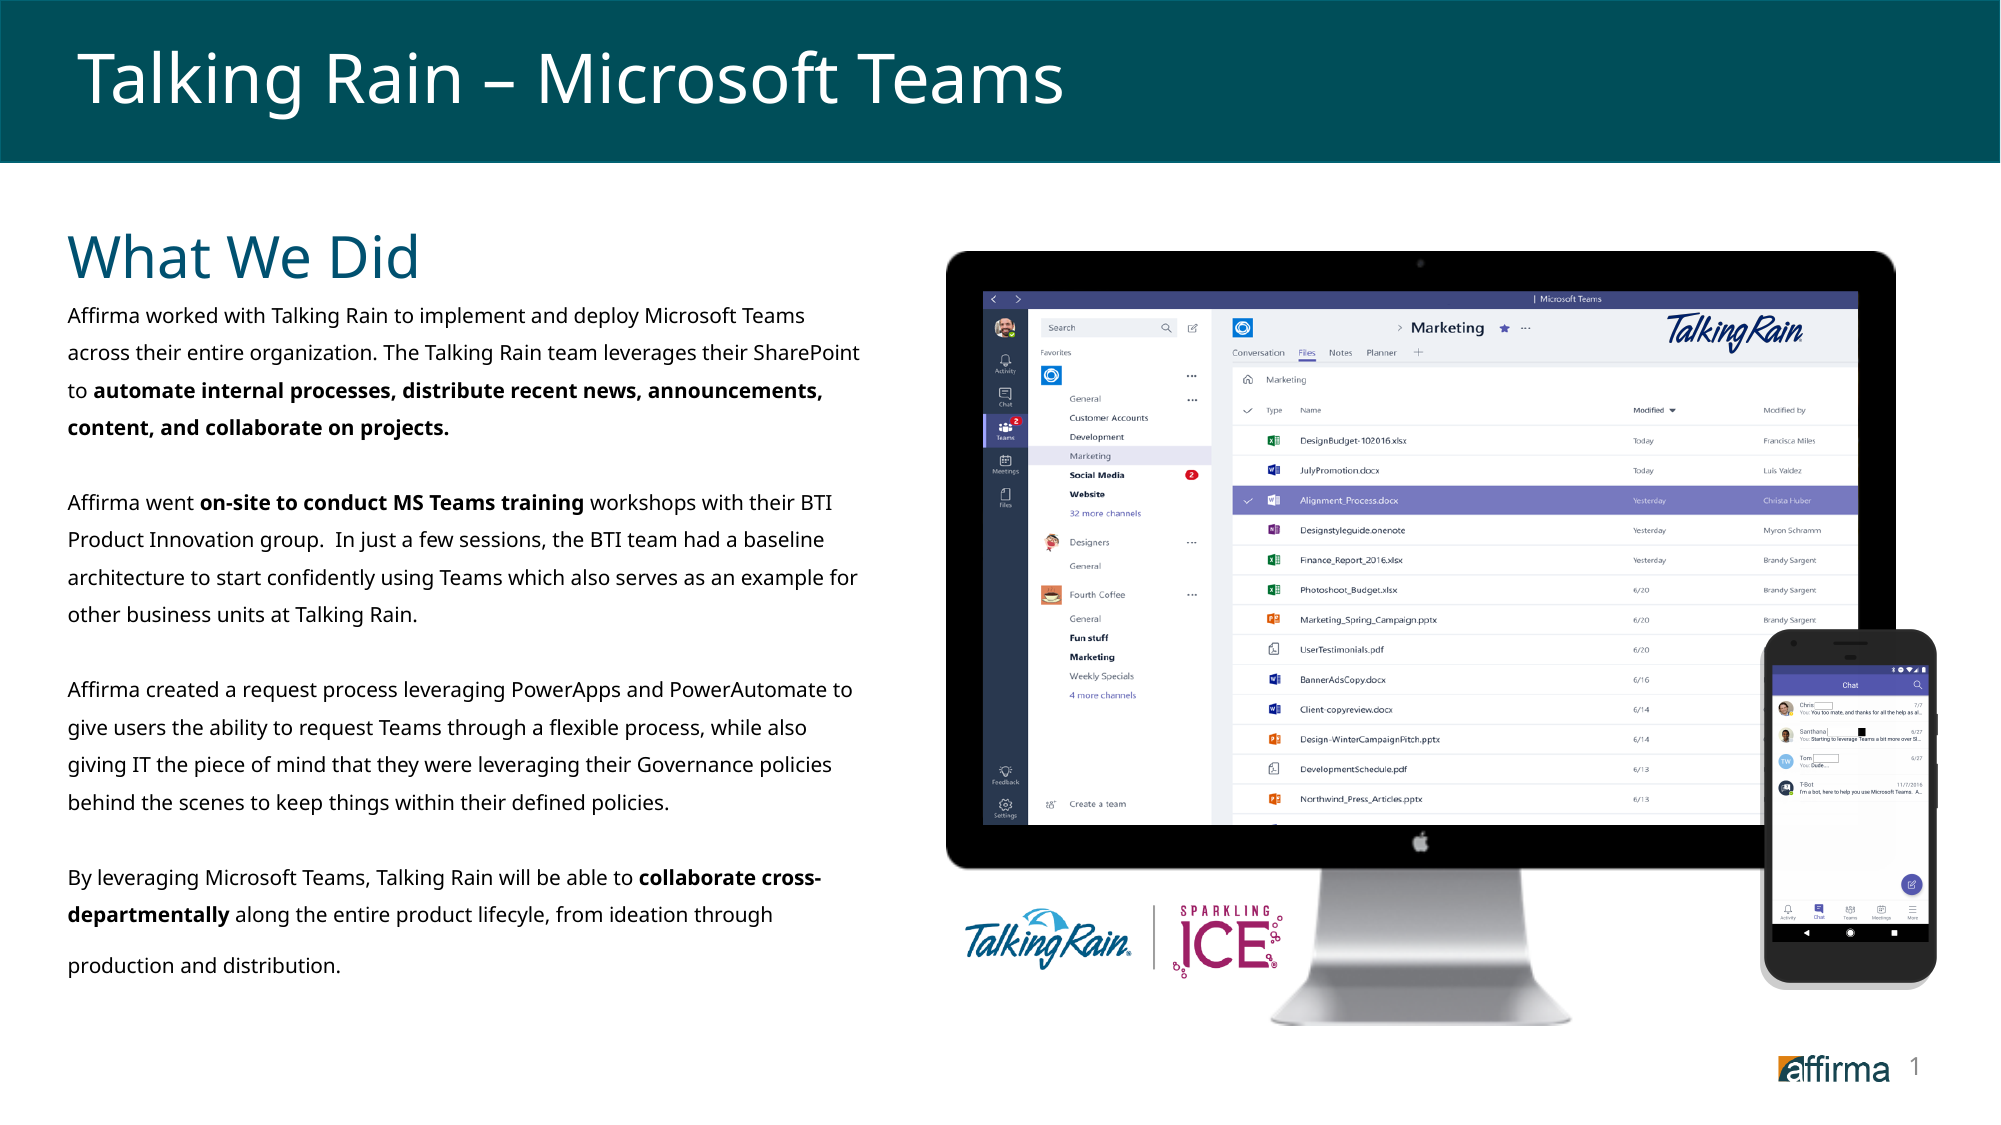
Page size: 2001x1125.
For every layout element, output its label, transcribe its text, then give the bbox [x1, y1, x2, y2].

text_box What We Did Affirma worked with Talking Rain to implement and deploy Microsoft Teams across their entire organization. The Talking Rain team leverages their SharePoint to automate internal processes, distribute recent news, announcements, content, and collaborate on projects. Affirma went on-site to conduct MS Teams training workshops with their BTI Product Innovation group. In just a few sessions, the BTI team had a baseline architecture to start confidently using Teams which also serves as an example for other business units at Talking Rain. Affirma created a request process leveraging PowerApps and PowerAutomate to give users the ability to request Teams through a flexible process, while also giving IT the piece of mind that they were leveraging their Governance policies behind the scenes to keep things within their defined policies. By leveraging Microsoft Teams, Talking Rain will be able to collaborate cross-departmentally along the entire product lifecyle, from ideation through production and distribution. [53, 177, 884, 987]
slide_number 1 [1850, 1042, 1938, 1093]
picture [945, 251, 1966, 1026]
picture [1775, 1050, 1850, 1088]
title Talking Rain – Microsoft Teams [62, 37, 1938, 125]
